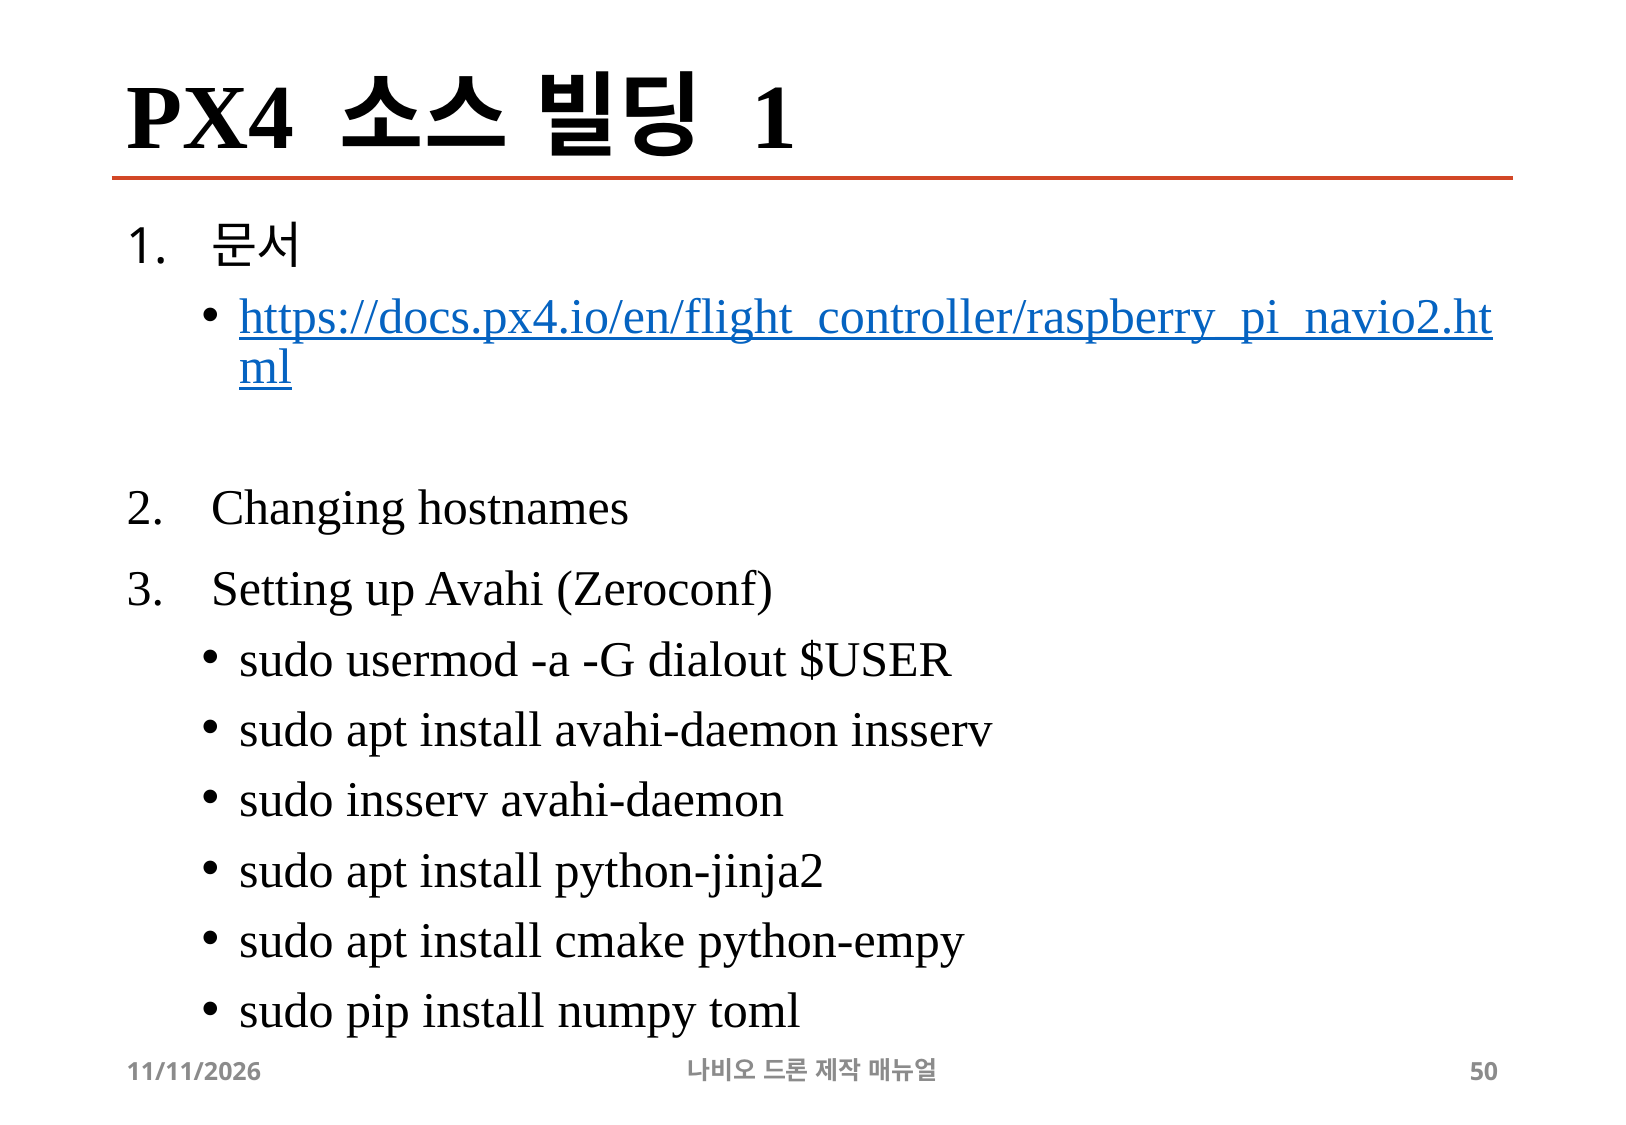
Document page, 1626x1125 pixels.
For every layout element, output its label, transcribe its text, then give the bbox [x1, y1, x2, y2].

slide_number 50 [1433, 1042, 1514, 1103]
title PX4 소스 빌딩 1 [111, 59, 1514, 179]
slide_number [111, 1042, 303, 1103]
footer 나비오 드론 제작 매뉴얼 [538, 1042, 1087, 1103]
list 문서 https://docs.px4.io/en/flight_controller/raspberry_pi_navio2.html Changing hostnames Setting up Avahi (Zeroconf) sudo usermod -a -G dialout $USER sudo apt install avahi-daemon insserv sudo insserv avahi-daemon sudo apt install python-jinja2 sudo apt install cmake python-empy sudo pip install numpy toml [111, 205, 1514, 1014]
